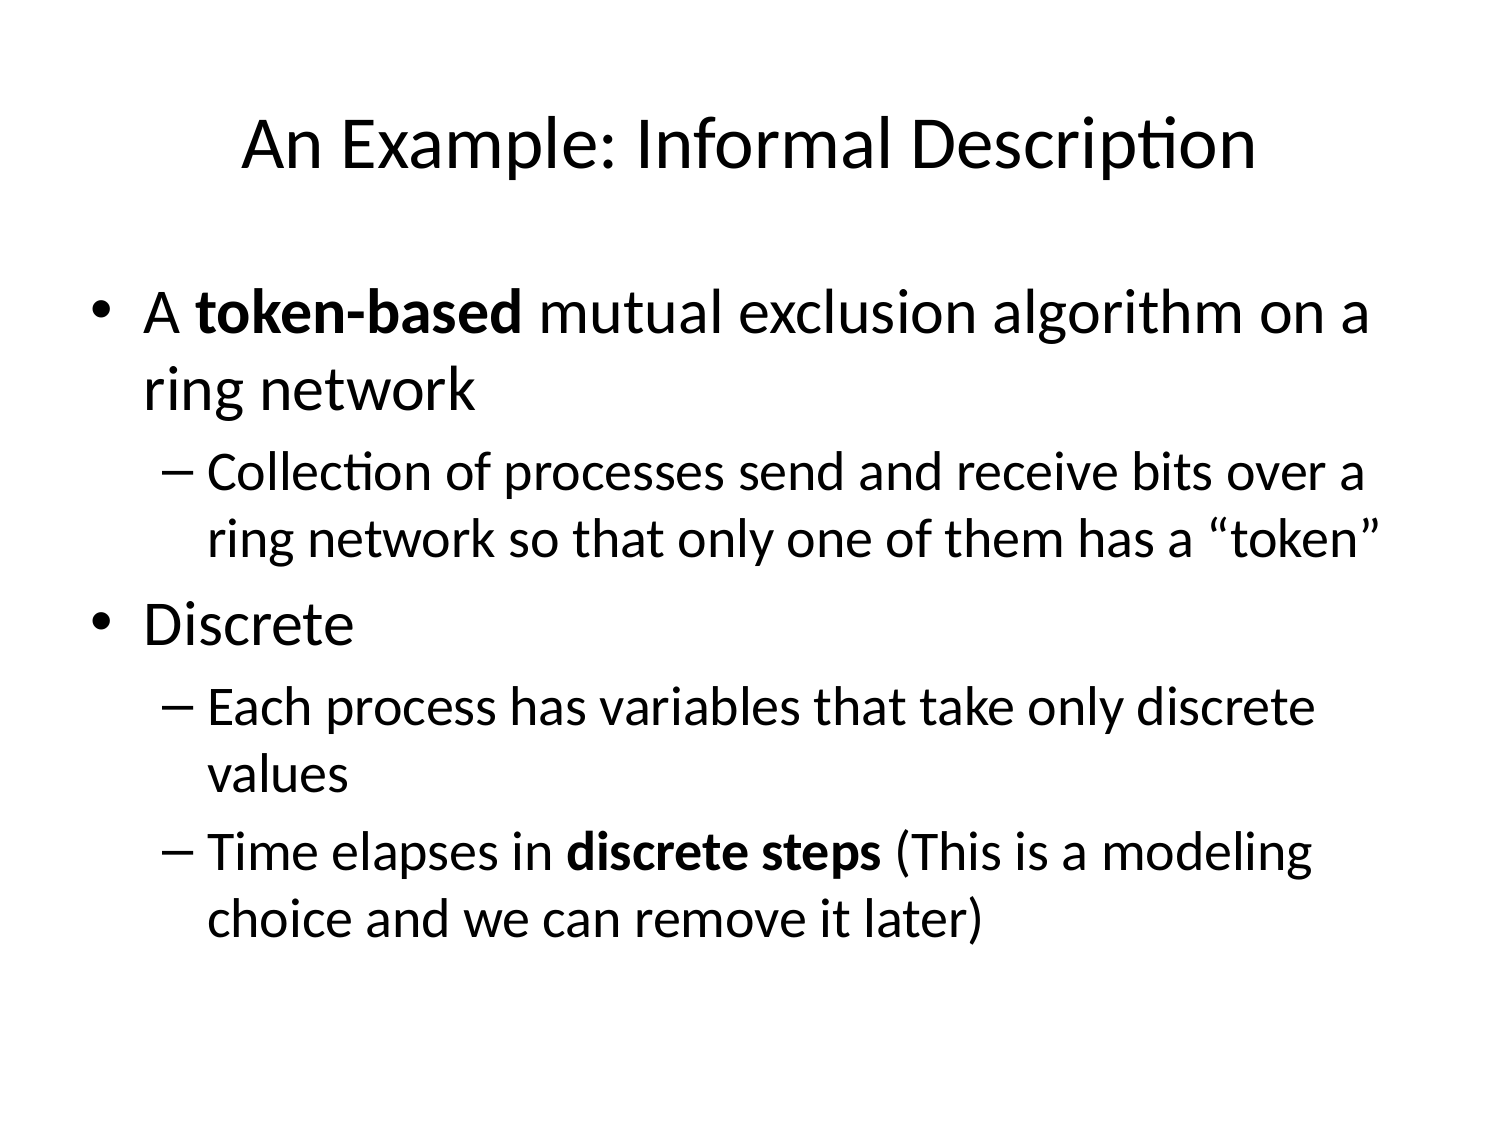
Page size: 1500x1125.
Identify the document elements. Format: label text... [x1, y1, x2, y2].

title An Example: Informal Description [75, 45, 1425, 233]
list A token-based mutual exclusion algorithm on a ring network Collection of processes send and receive bits over a ring network so that only one of them has a “token” Discrete Each process has variables that take only discrete values Time elapses in discrete steps (This is a modeling choice and we can remove it later) [75, 262, 1425, 1005]
